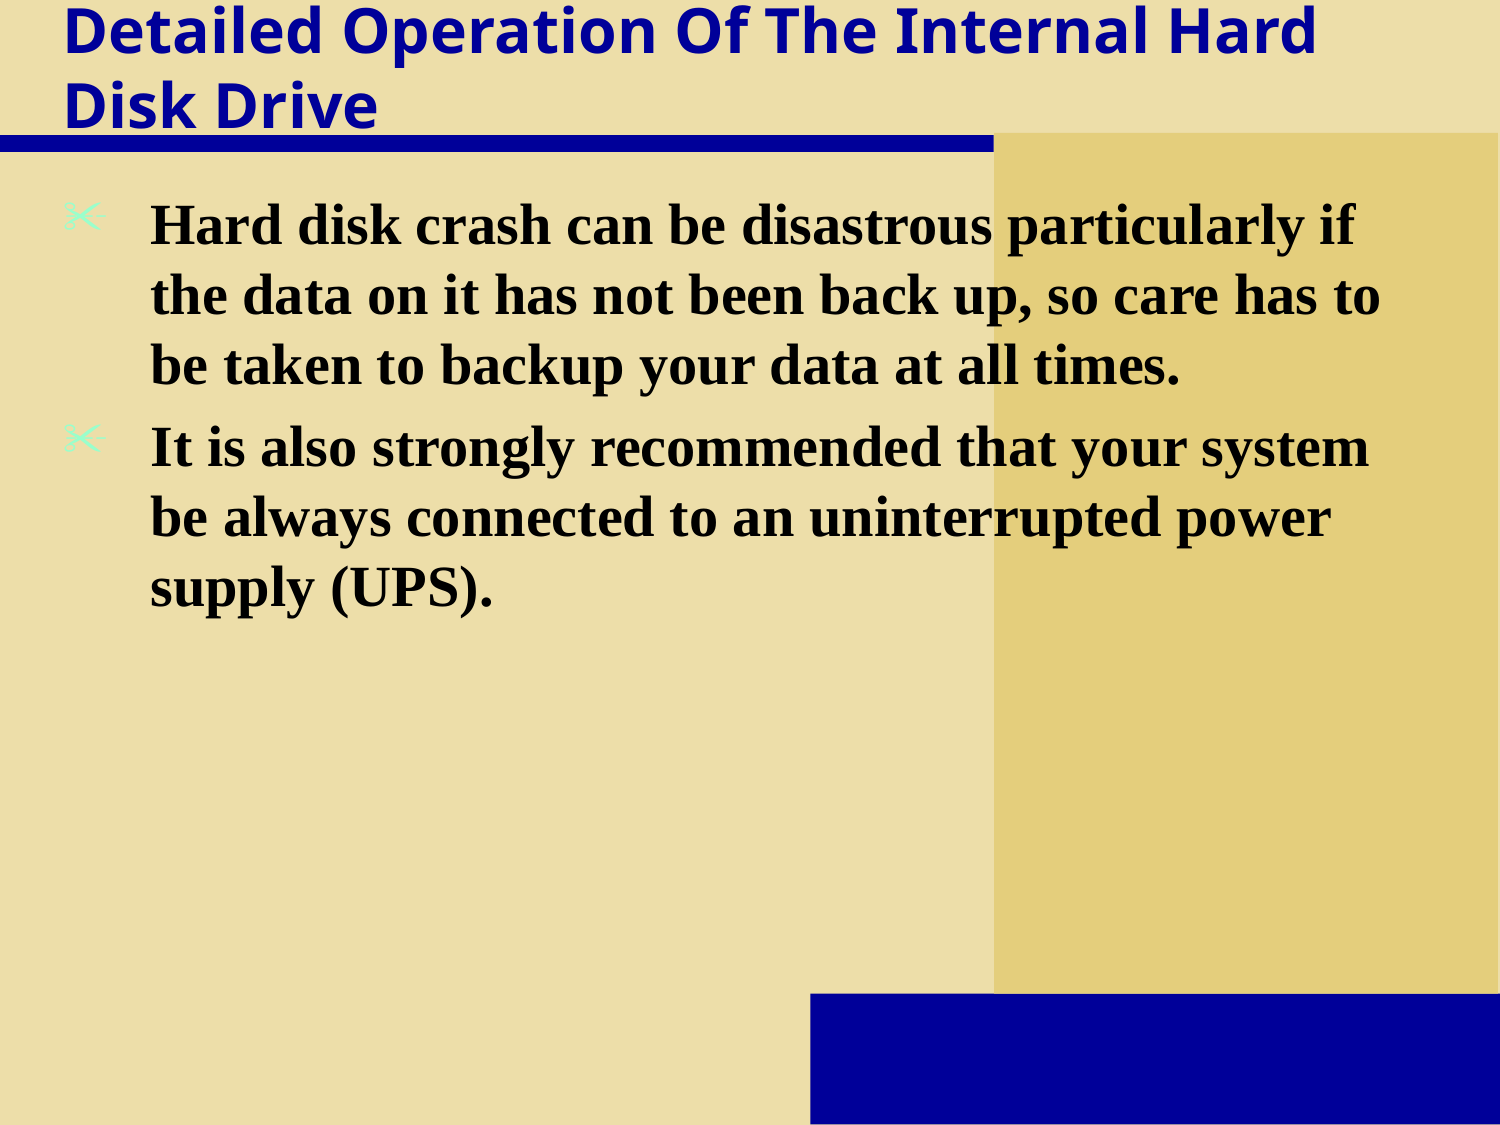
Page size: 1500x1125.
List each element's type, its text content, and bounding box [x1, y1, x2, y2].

list Hard disk crash can be disastrous particularly if the data on it has not been back up, so care has to be taken to backup your data at all times. It is also strongly recommended that your system be always connected to an uninterrupted power supply (UPS). [47, 178, 1457, 960]
title Detailed Operation Of The Internal Hard Disk Drive [47, 0, 1456, 133]
